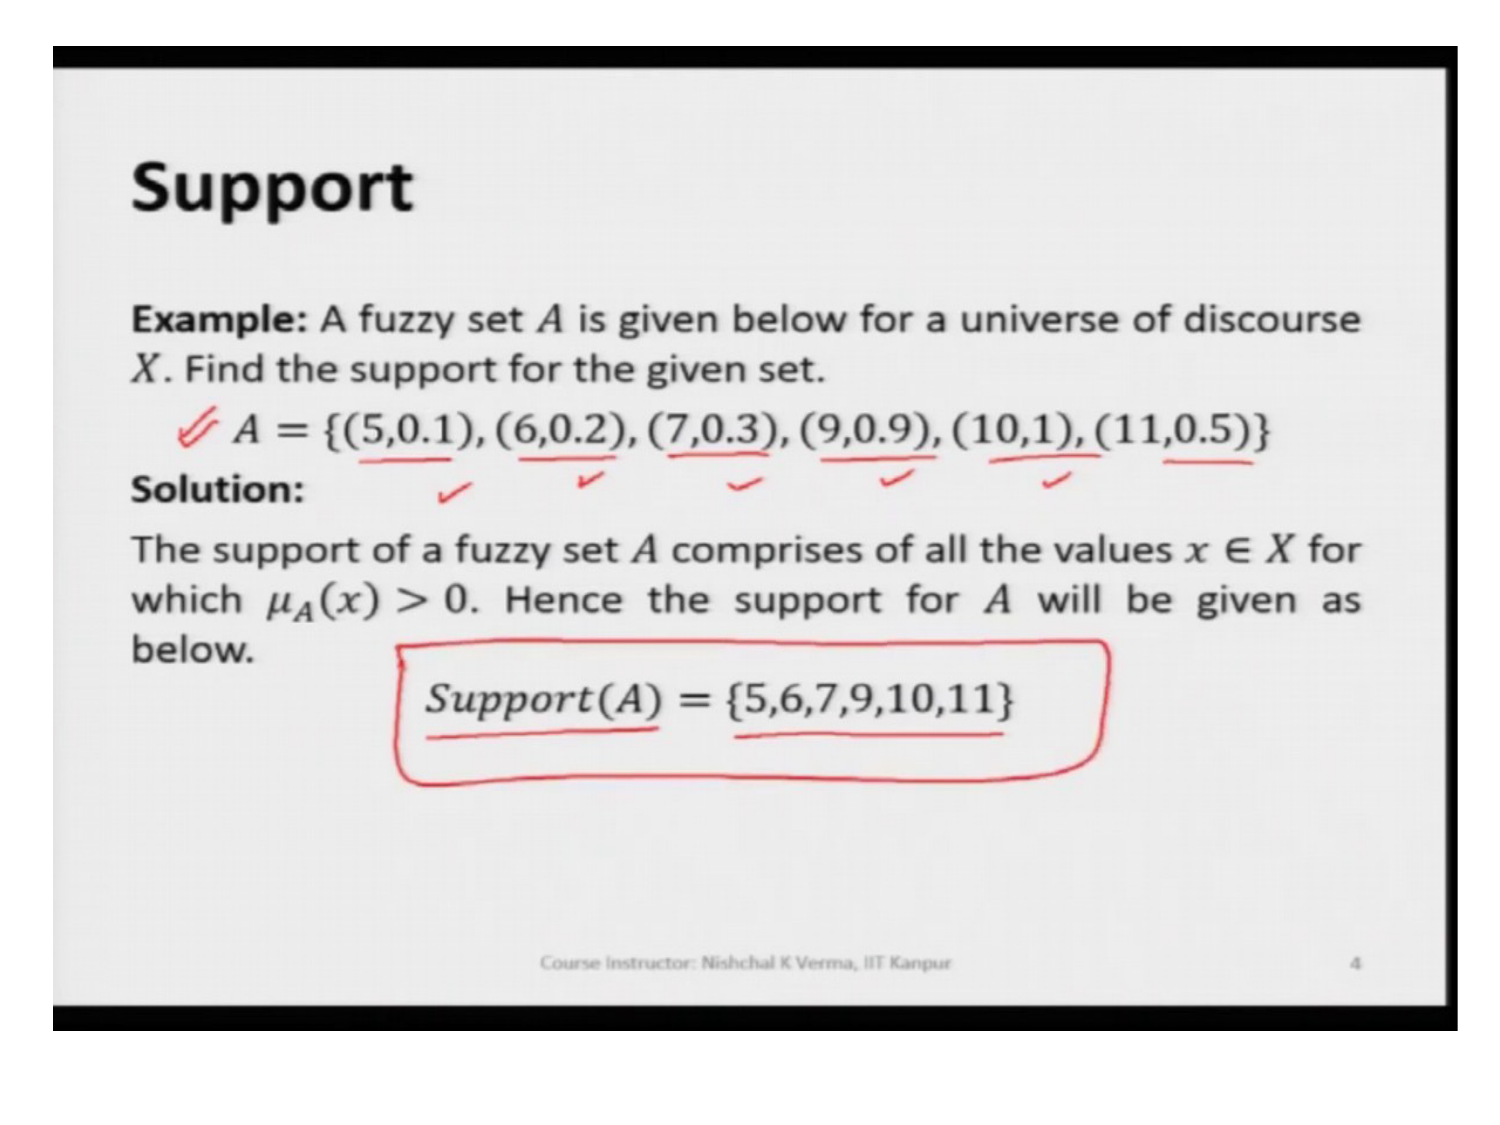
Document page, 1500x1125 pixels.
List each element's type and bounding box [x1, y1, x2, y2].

picture [53, 46, 1458, 1031]
